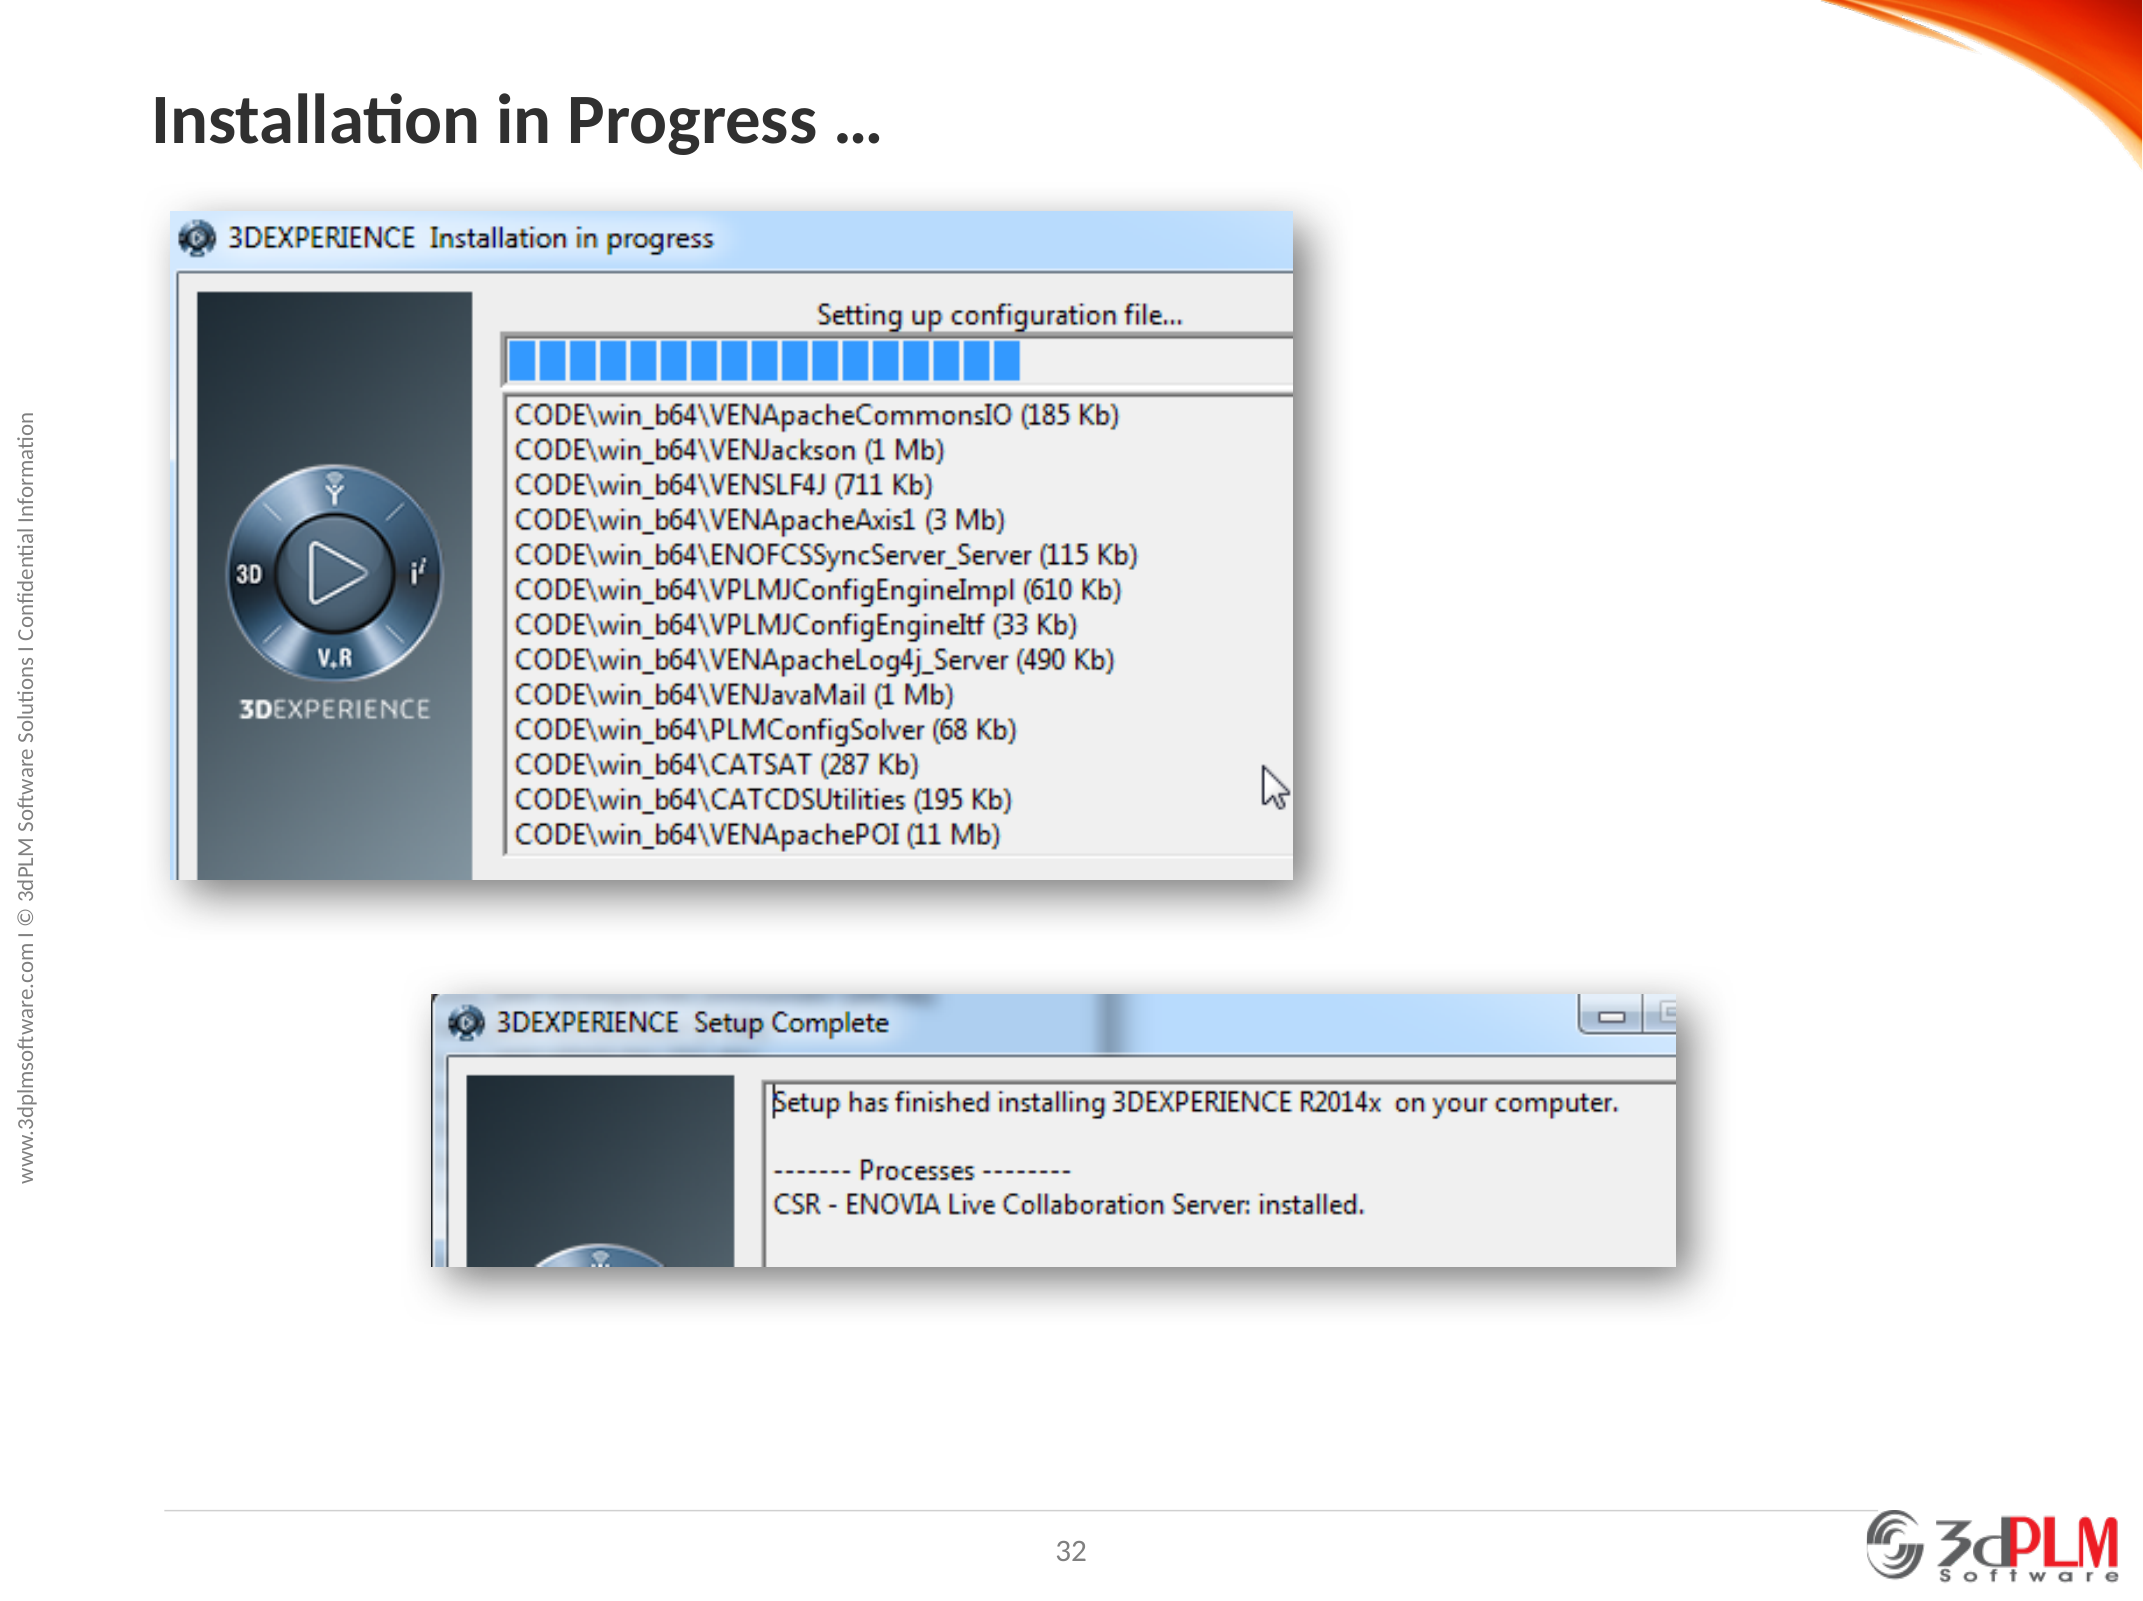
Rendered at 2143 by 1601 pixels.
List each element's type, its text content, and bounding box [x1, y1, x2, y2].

picture [170, 211, 1294, 881]
title Installation in Progress … [128, 51, 1950, 180]
picture [1866, 1510, 2119, 1585]
picture [1820, 0, 2143, 173]
picture [430, 994, 1677, 1267]
